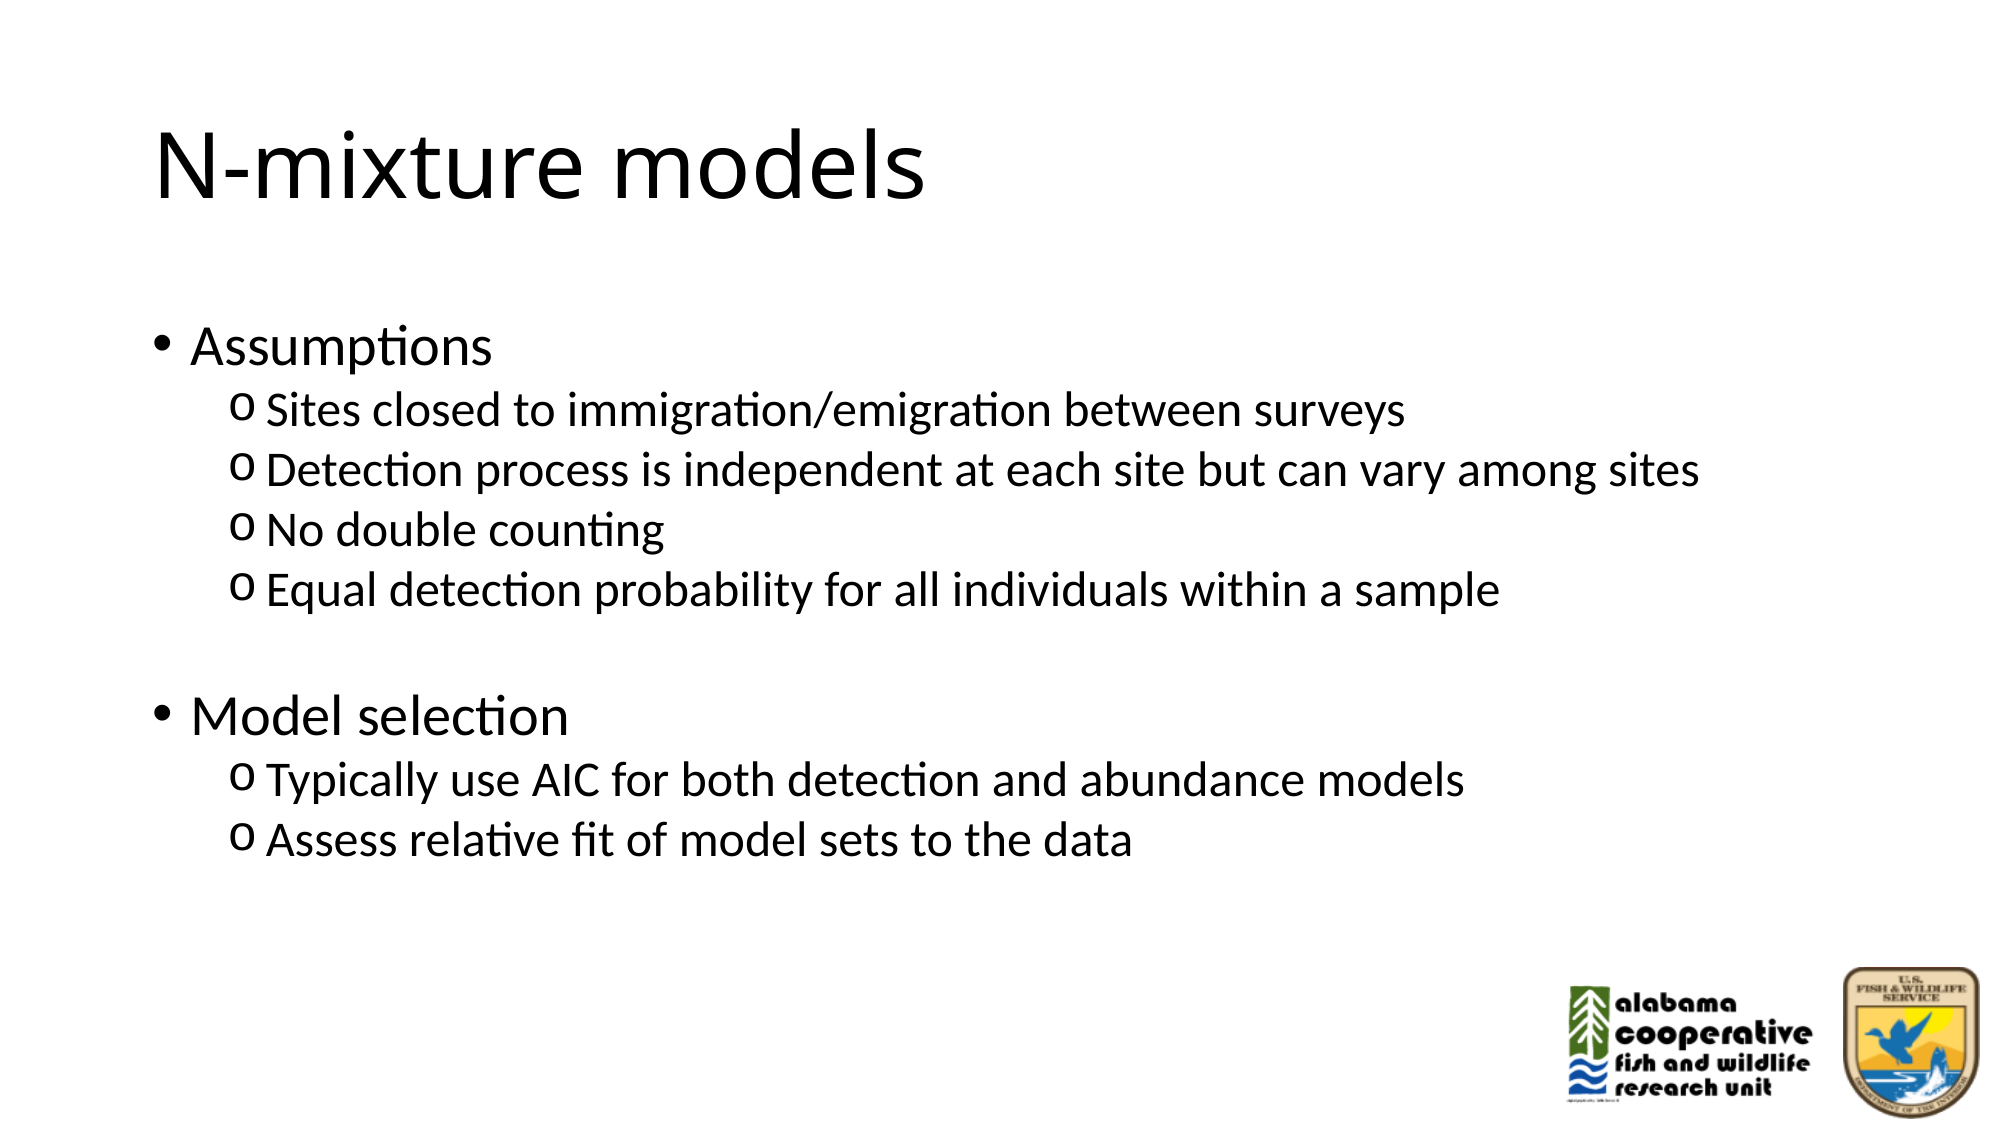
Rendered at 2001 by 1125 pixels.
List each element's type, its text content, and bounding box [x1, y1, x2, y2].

picture [1842, 966, 1980, 1119]
picture [1551, 1014, 1834, 1119]
list Assumptions Sites closed to immigration/emigration between surveys Detection process is independent at each site but can vary among sites No double counting Equal detection probability for all individuals within a sample Model selection Typically use AIC for both detection and abundance models Assess relative fit of model sets to the data [137, 299, 1863, 1014]
title N-mixture models [137, 59, 1863, 278]
